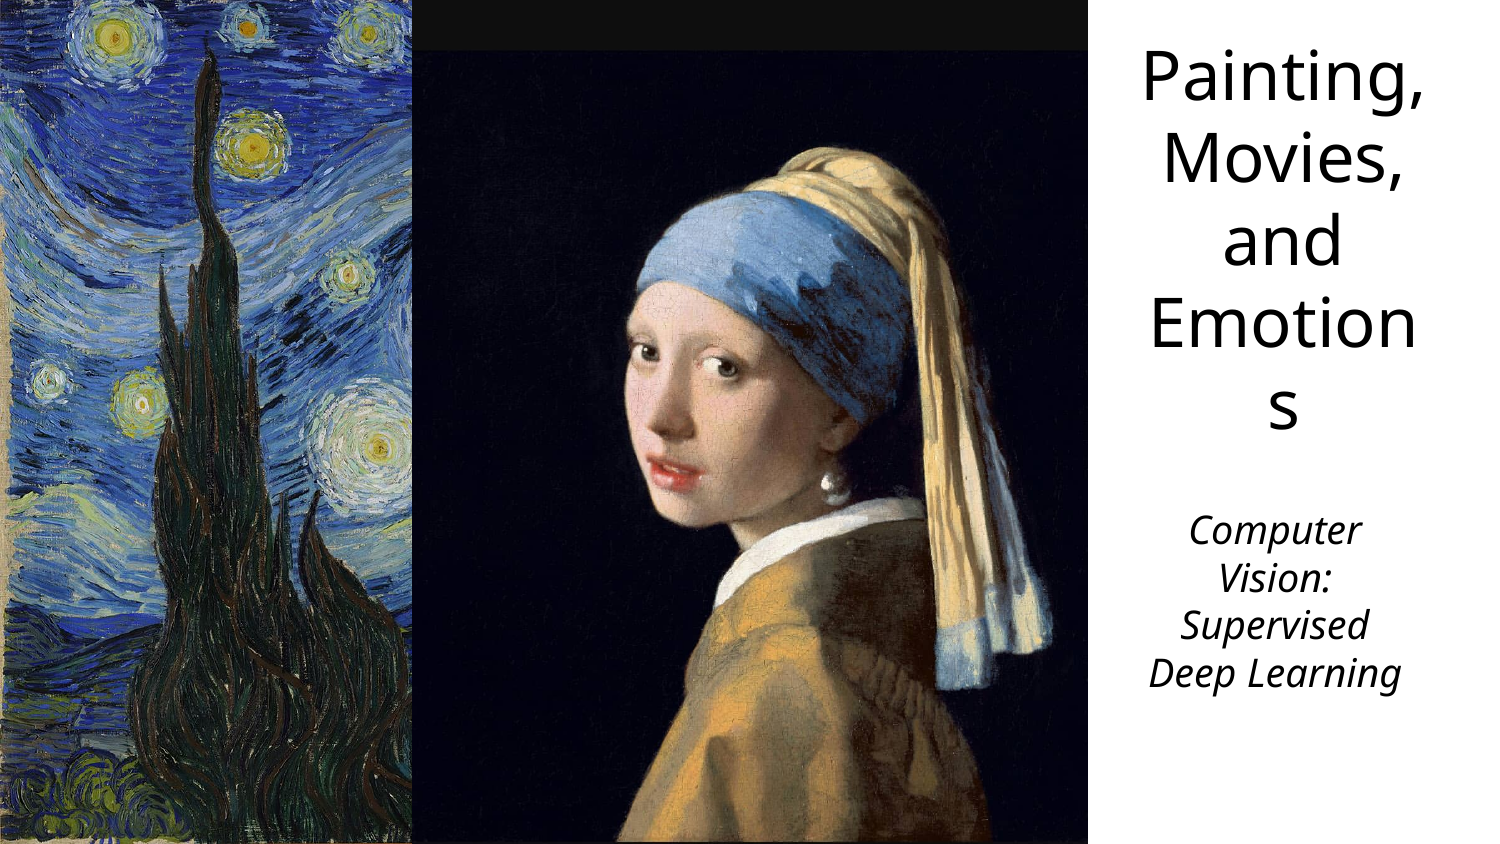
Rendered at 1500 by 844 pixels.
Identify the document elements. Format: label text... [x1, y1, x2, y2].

subtitle Computer Vision: Supervised Deep Learning [1118, 490, 1432, 621]
picture [0, 0, 1088, 844]
title Painting, Movies, and Emotions [1118, 122, 1449, 459]
